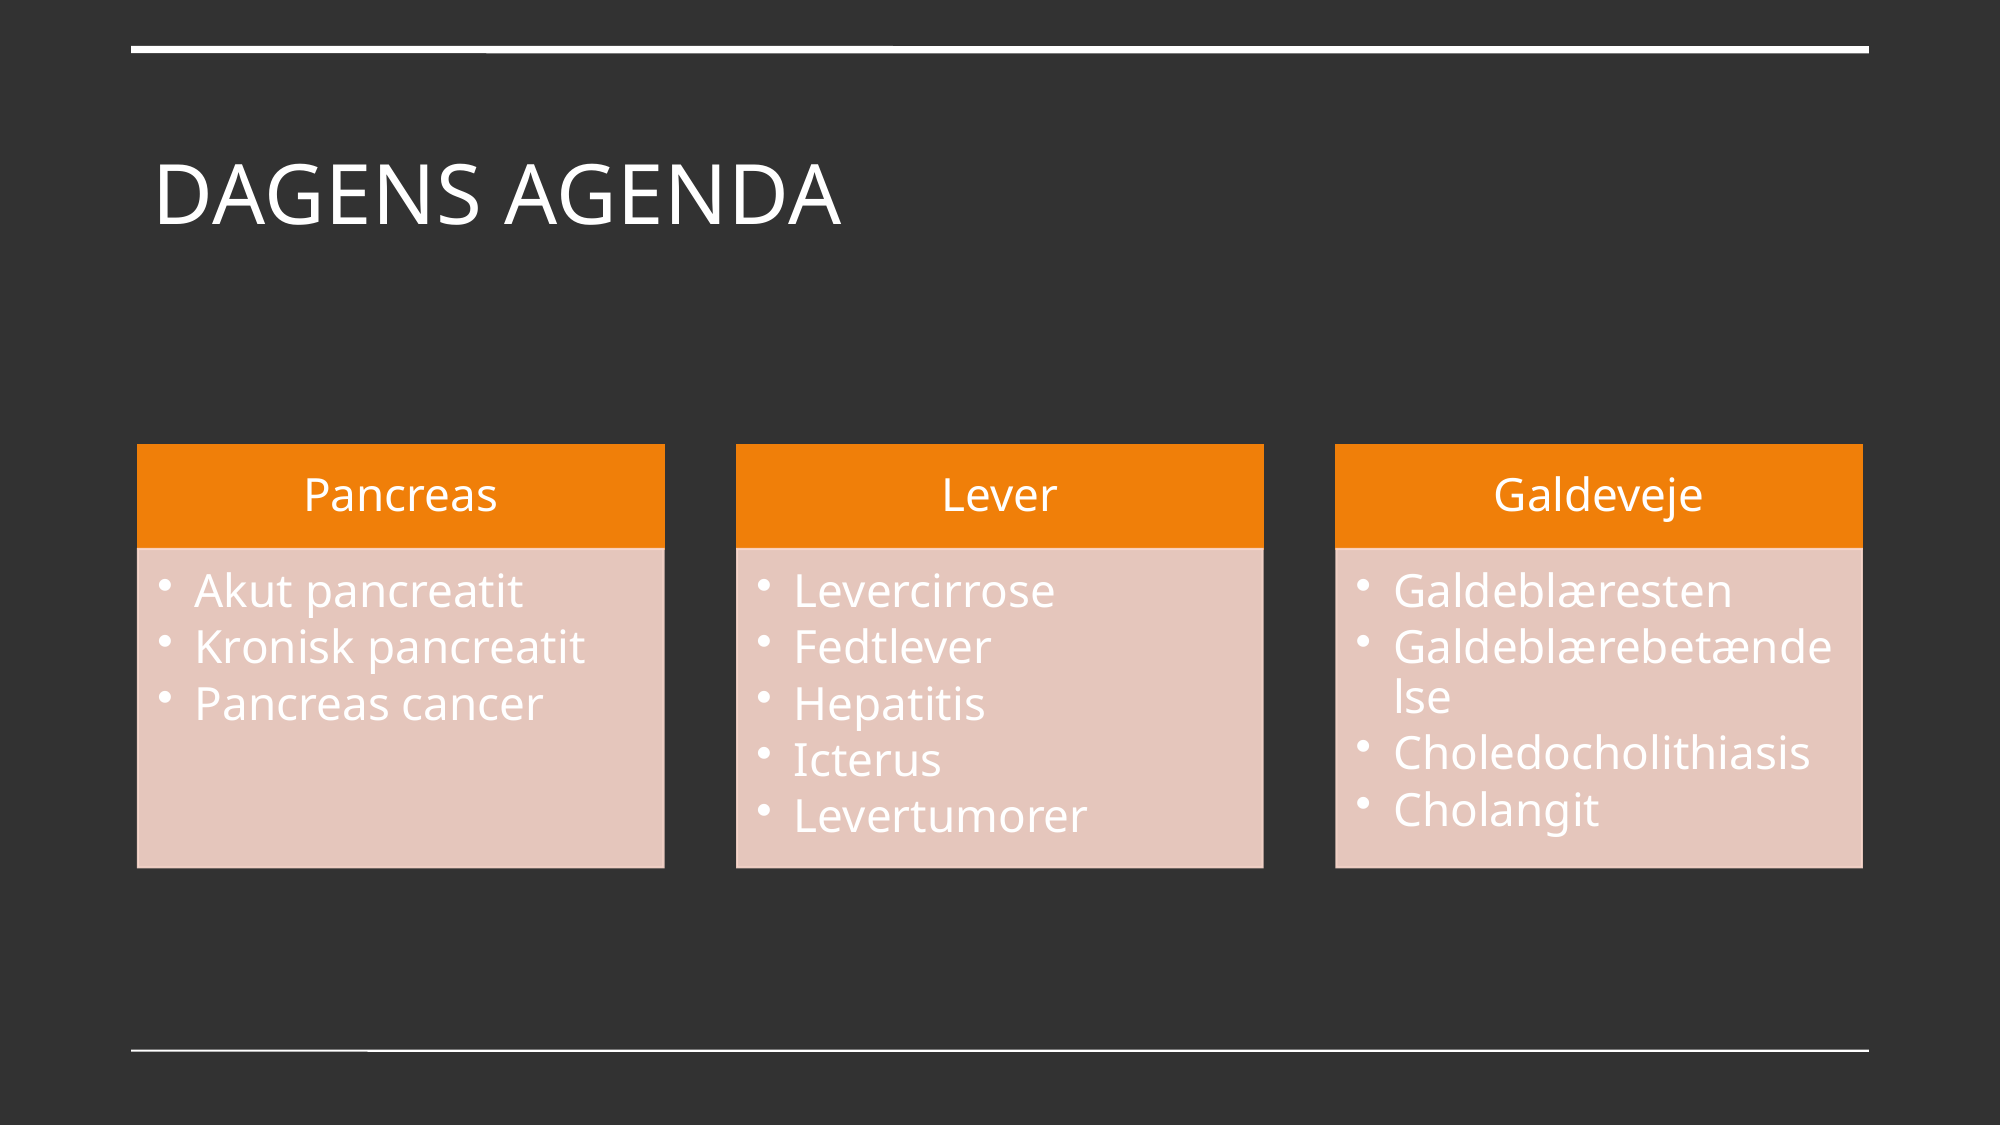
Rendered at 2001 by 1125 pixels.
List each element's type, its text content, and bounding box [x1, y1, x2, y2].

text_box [137, 299, 1863, 1014]
title Dagens agenda [137, 134, 1863, 299]
